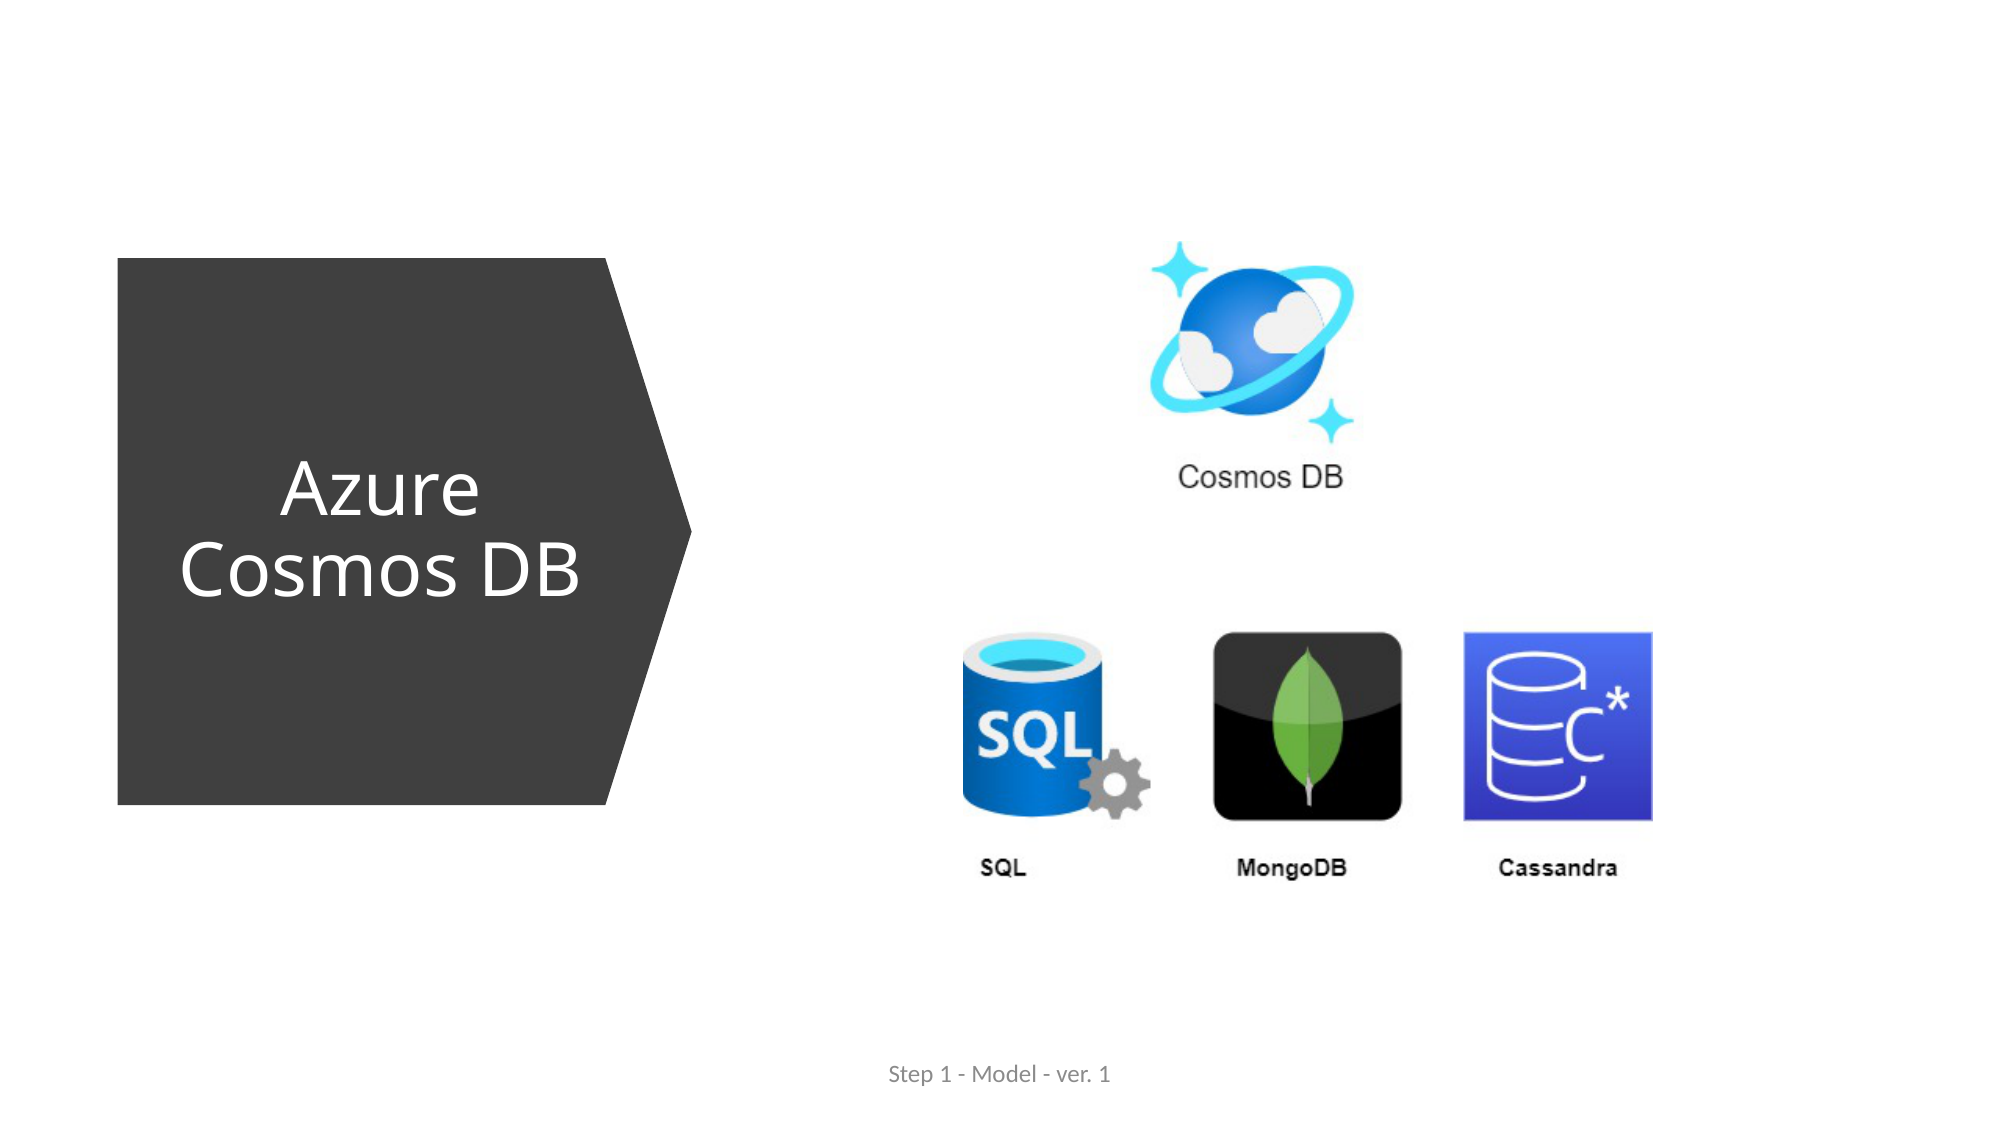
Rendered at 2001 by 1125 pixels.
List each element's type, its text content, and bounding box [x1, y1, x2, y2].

title Azure Cosmos DB [145, 322, 616, 741]
footer Step 1 - Model - ver. 1 [662, 1042, 1338, 1103]
picture [963, 241, 1653, 884]
text_box [116, 257, 693, 807]
